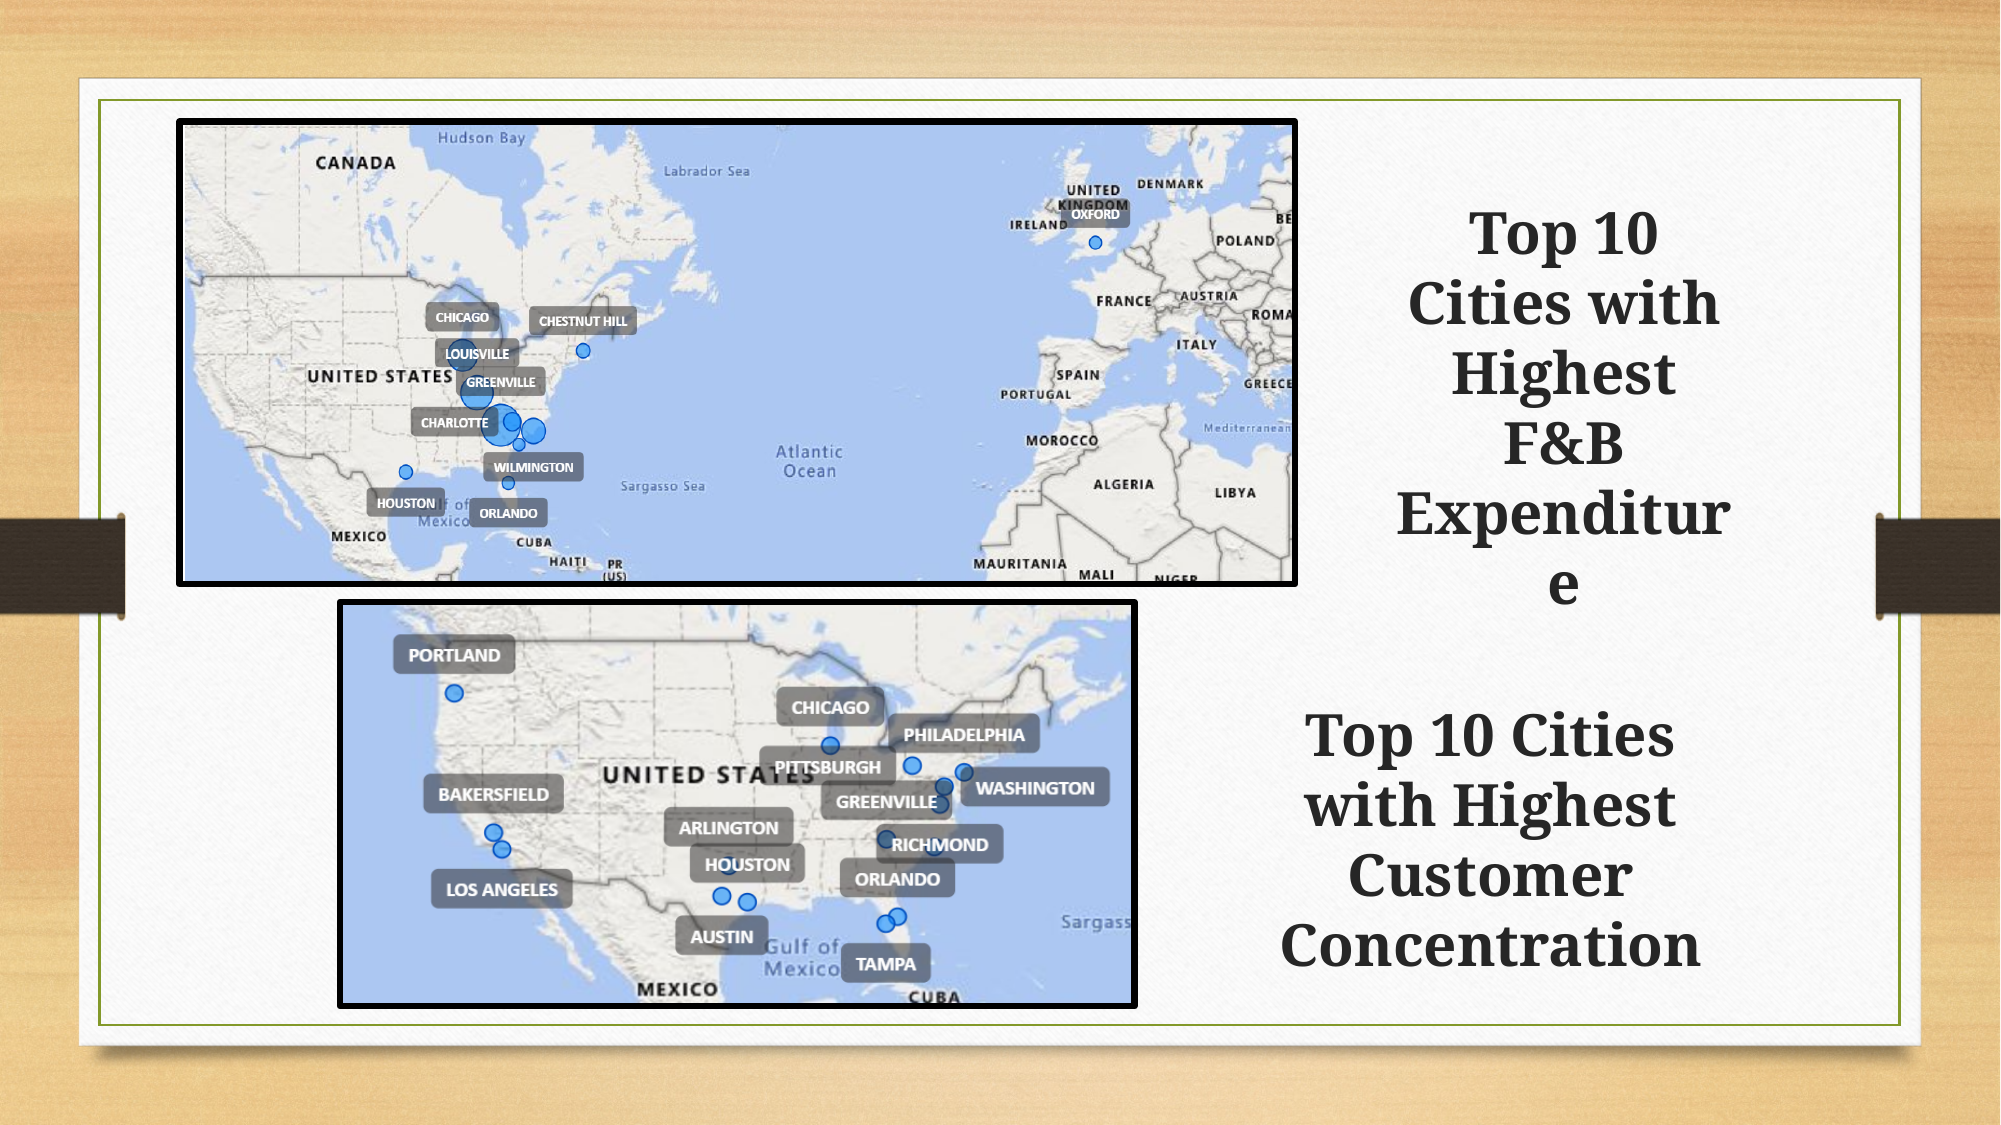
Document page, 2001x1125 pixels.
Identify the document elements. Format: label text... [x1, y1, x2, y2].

text_box Top 10 Cities with Highest F&B Expenditure [1378, 189, 1751, 487]
picture [0, 0, 2001, 1125]
text_box Top 10 Cities with Highest Customer Concentration [1231, 690, 1751, 965]
